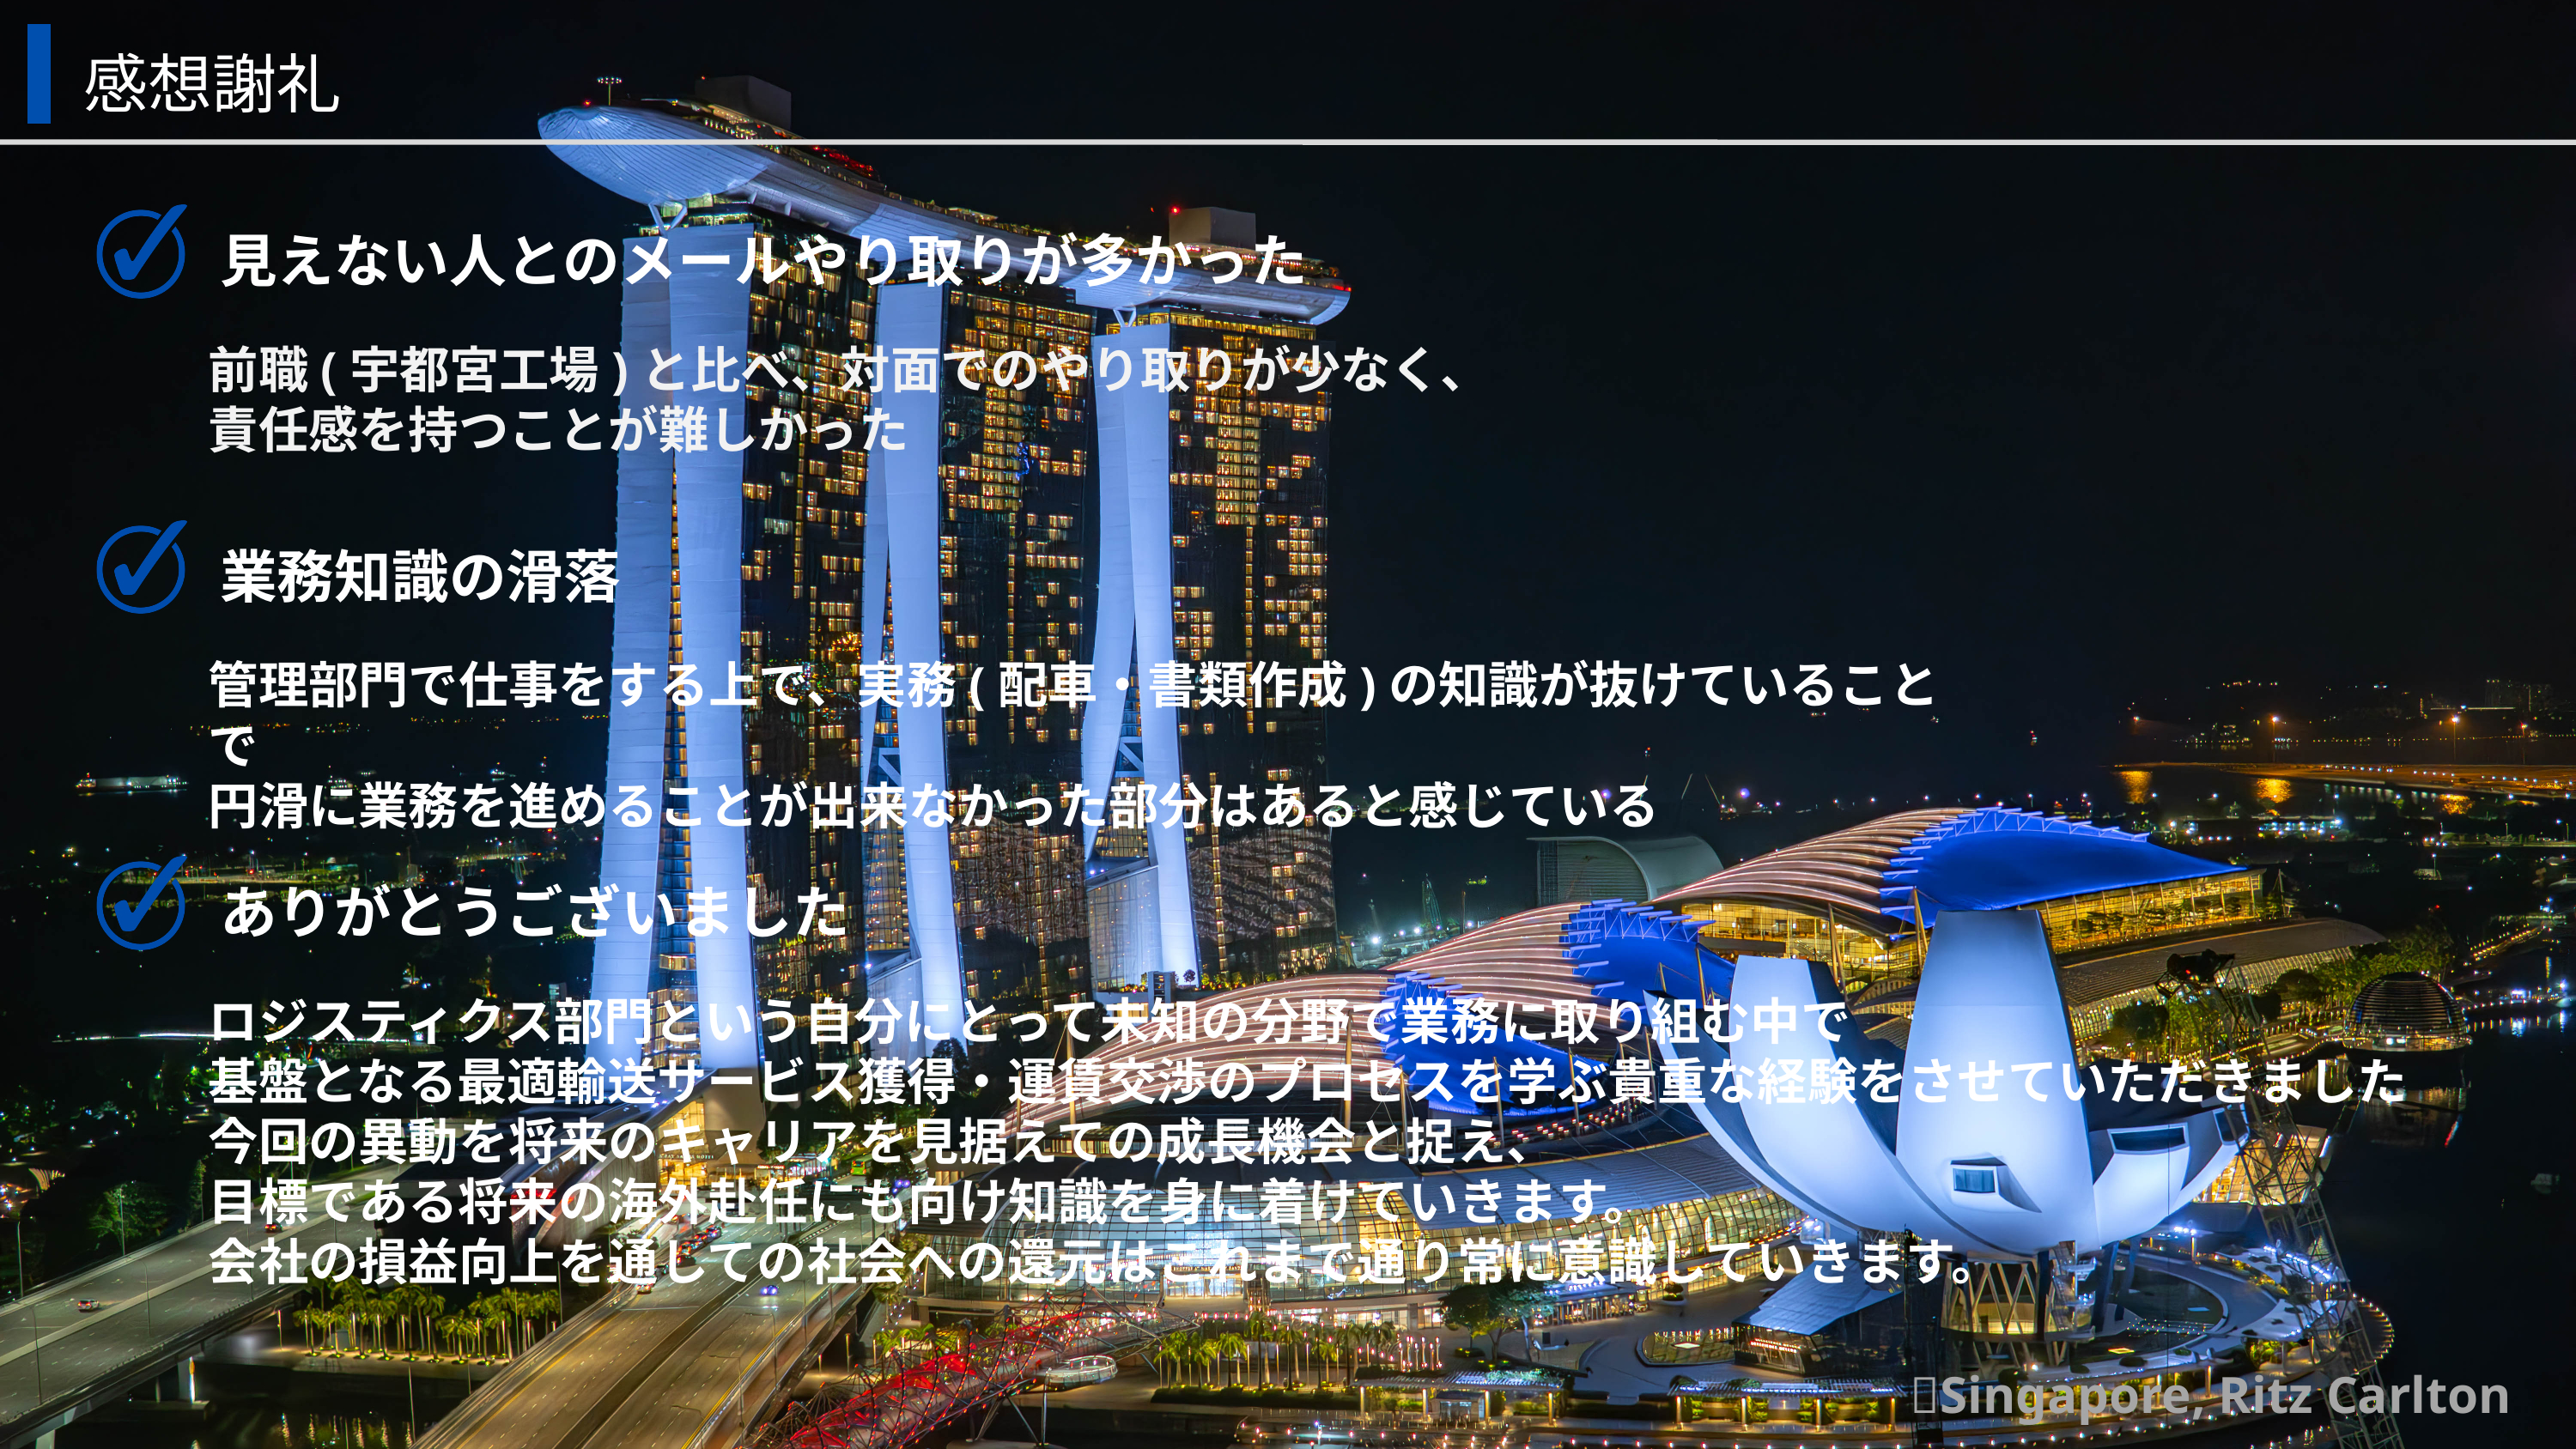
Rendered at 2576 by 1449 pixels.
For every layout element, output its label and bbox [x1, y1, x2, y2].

text_box [27, 23, 52, 124]
picture [0, 0, 2576, 1449]
